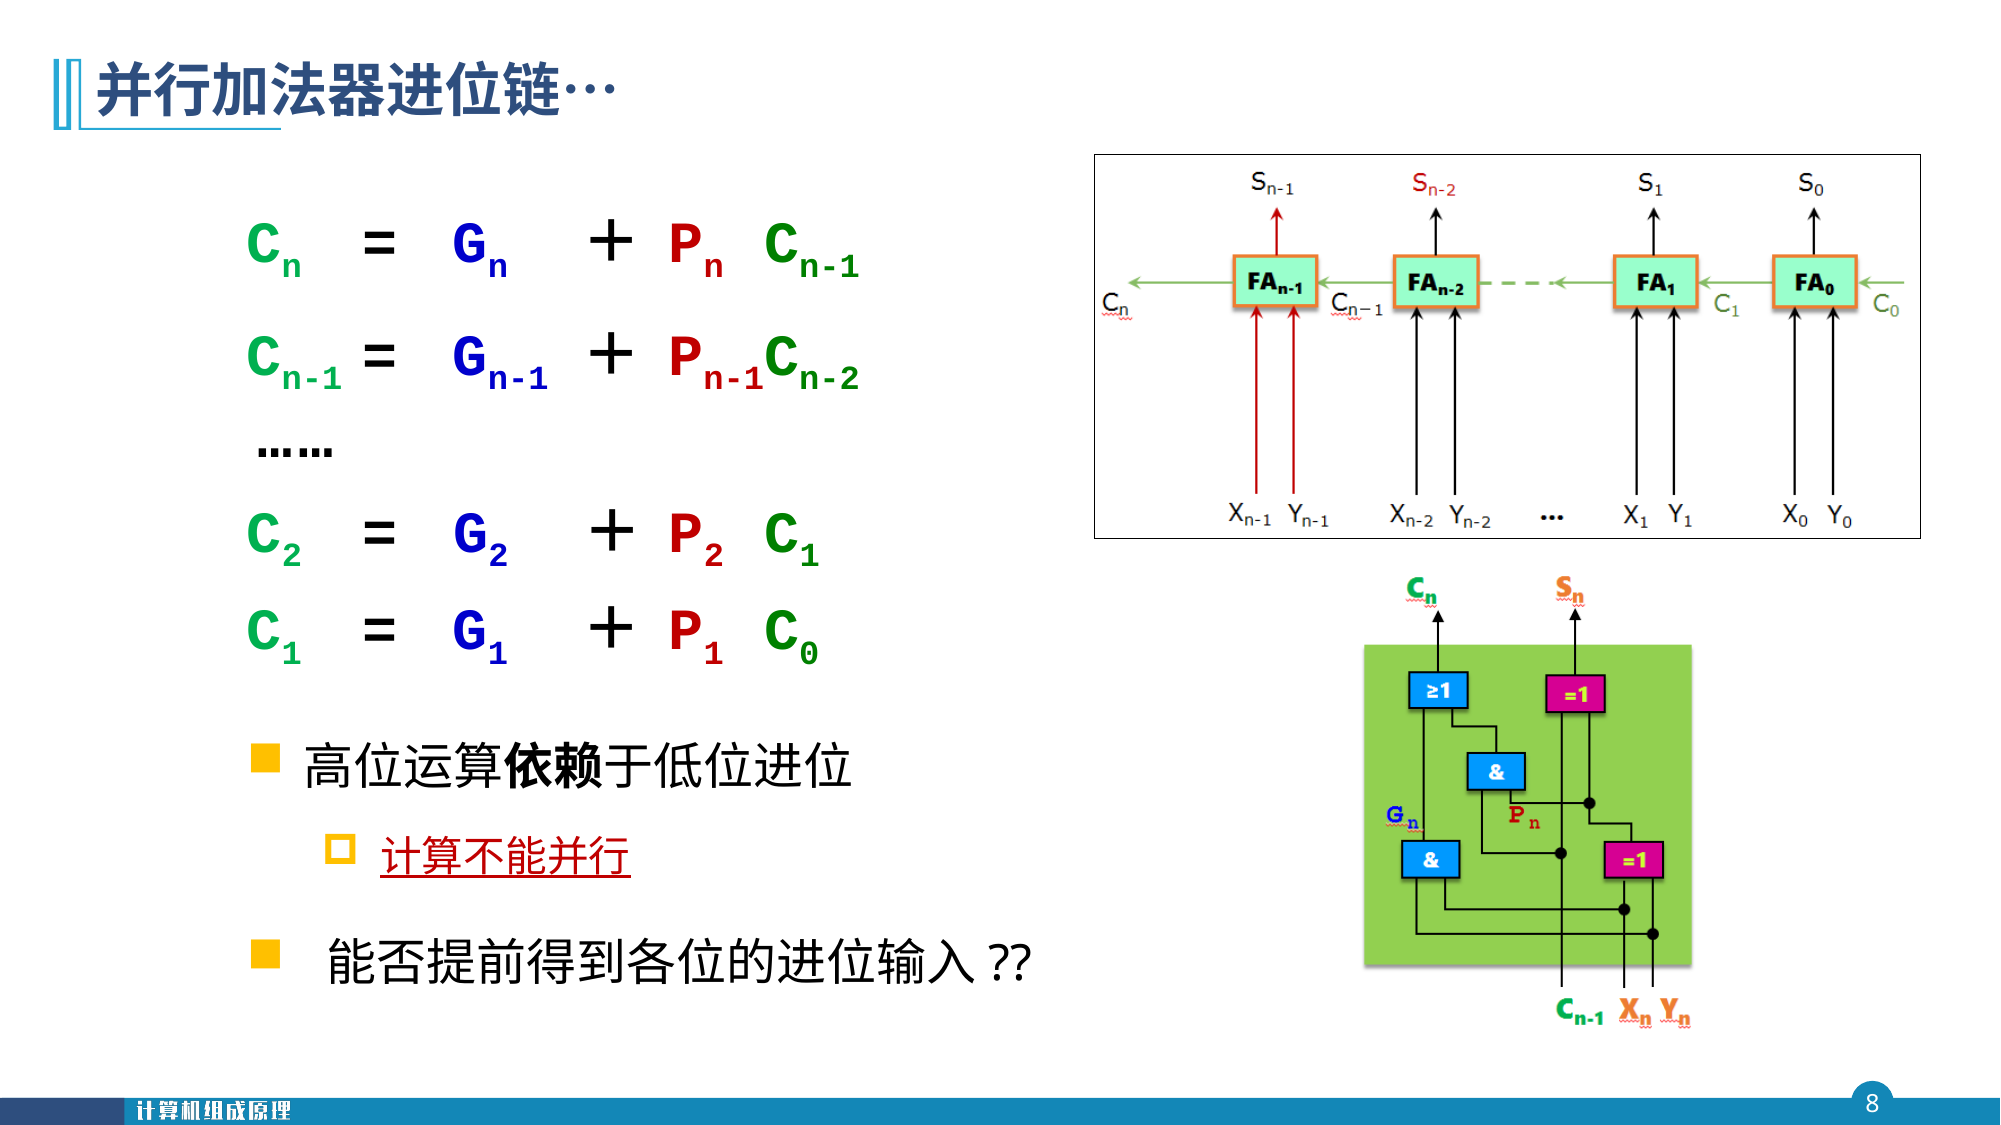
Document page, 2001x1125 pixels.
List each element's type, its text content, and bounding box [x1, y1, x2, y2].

picture [1349, 567, 1706, 1033]
text_box Cn-1 = Gn-1 ＋ Pn-1Cn-2 [231, 293, 1094, 400]
text_box Cn = Gn ＋ Pn Cn-1 [231, 181, 993, 293]
picture [1095, 155, 1920, 538]
text_box C1 = G1 ＋ P1 C0 [231, 567, 993, 675]
title 并行加法器进位链… [80, 42, 1805, 144]
text_box …… [242, 388, 929, 466]
list 高位运算依赖于低位进位 计算不能并行 能否提前得到各位的进位输入?? [231, 696, 1145, 1037]
text_box C2 = G2 ＋ P2 C1 [232, 470, 994, 577]
